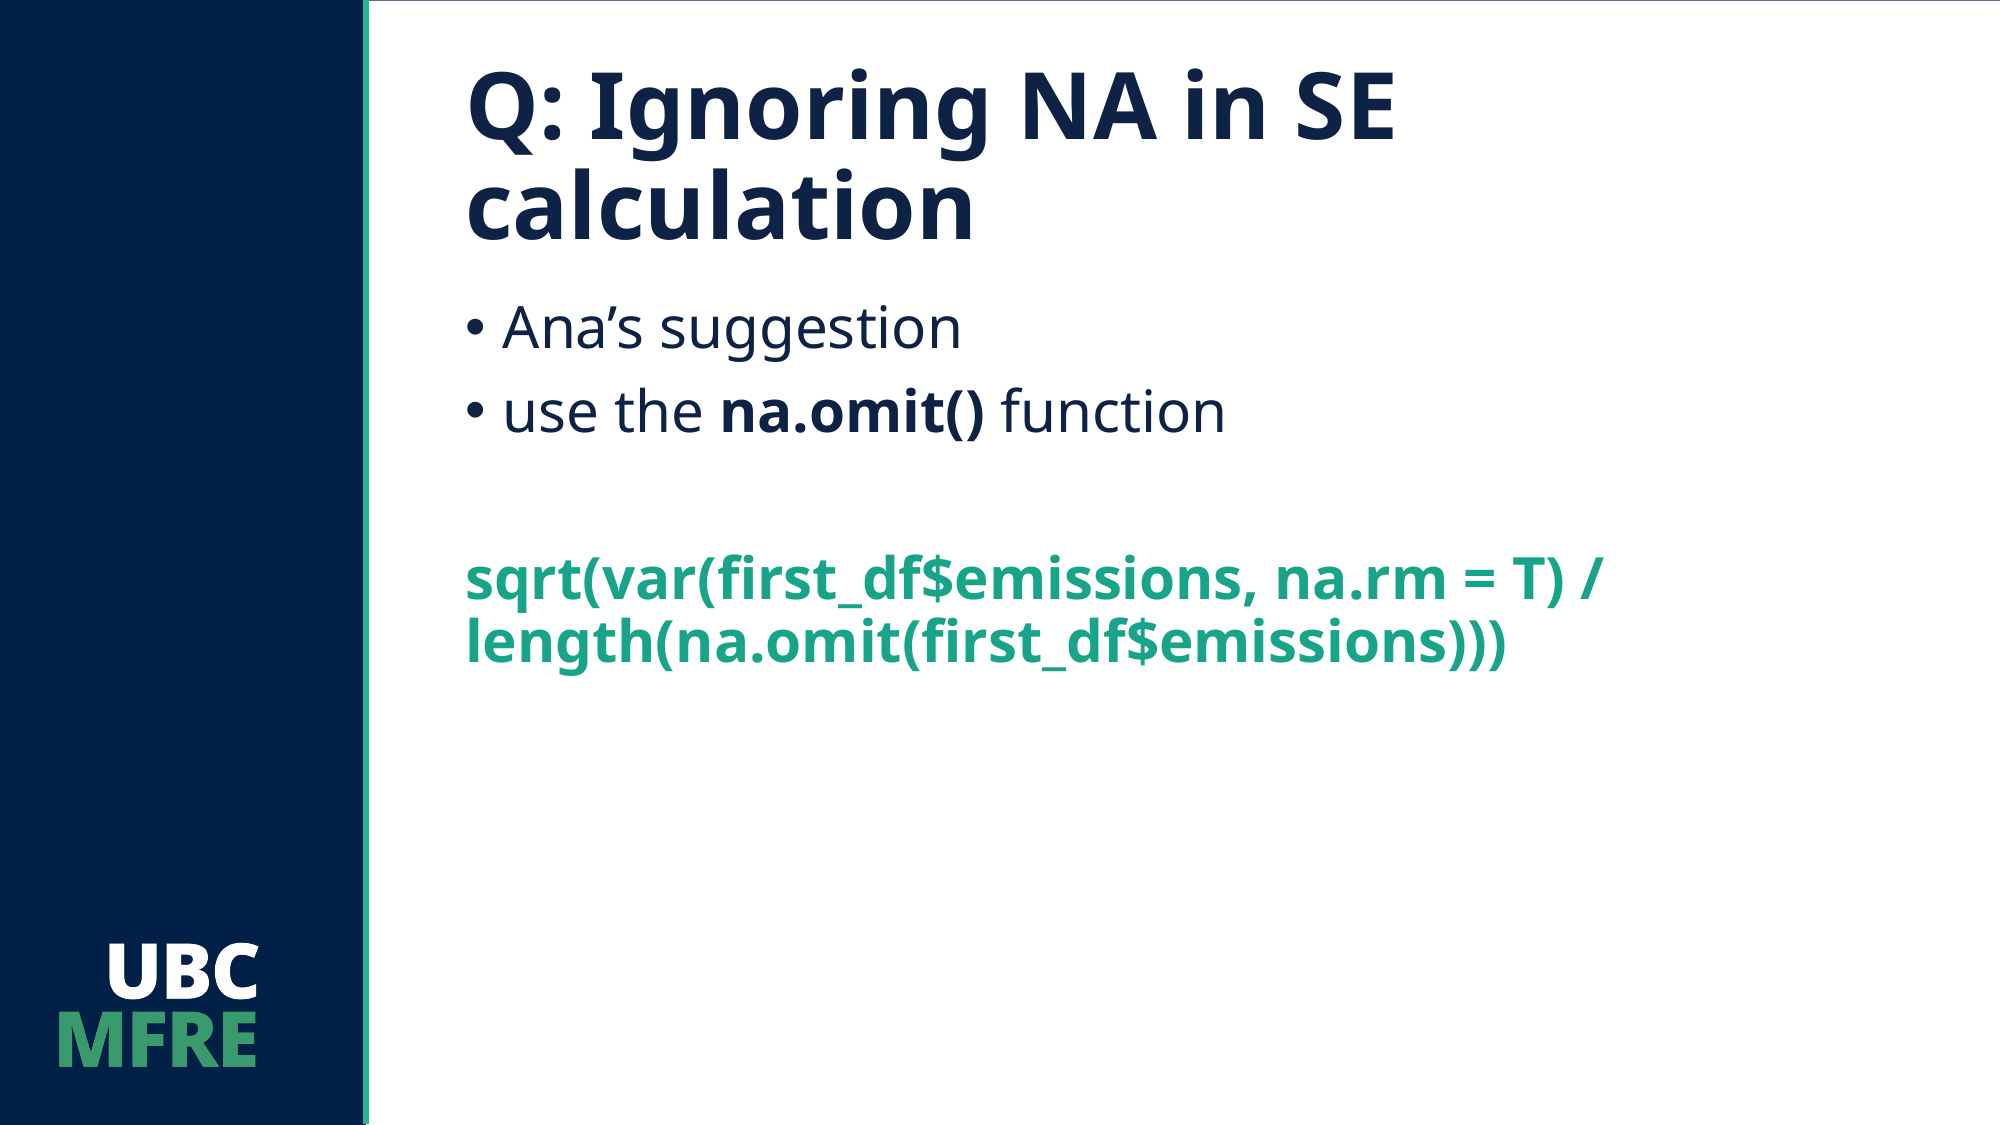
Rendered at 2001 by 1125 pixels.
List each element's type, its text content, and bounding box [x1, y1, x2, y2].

list Ana’s suggestion use the na.omit() function sqrt(var(first_df$emissions, na.rm = T) / length(na.omit(first_df$emissions))) [450, 290, 1943, 1083]
title Q: Ignoring NA in SE calculation [450, 50, 1943, 269]
picture [37, 928, 279, 1083]
